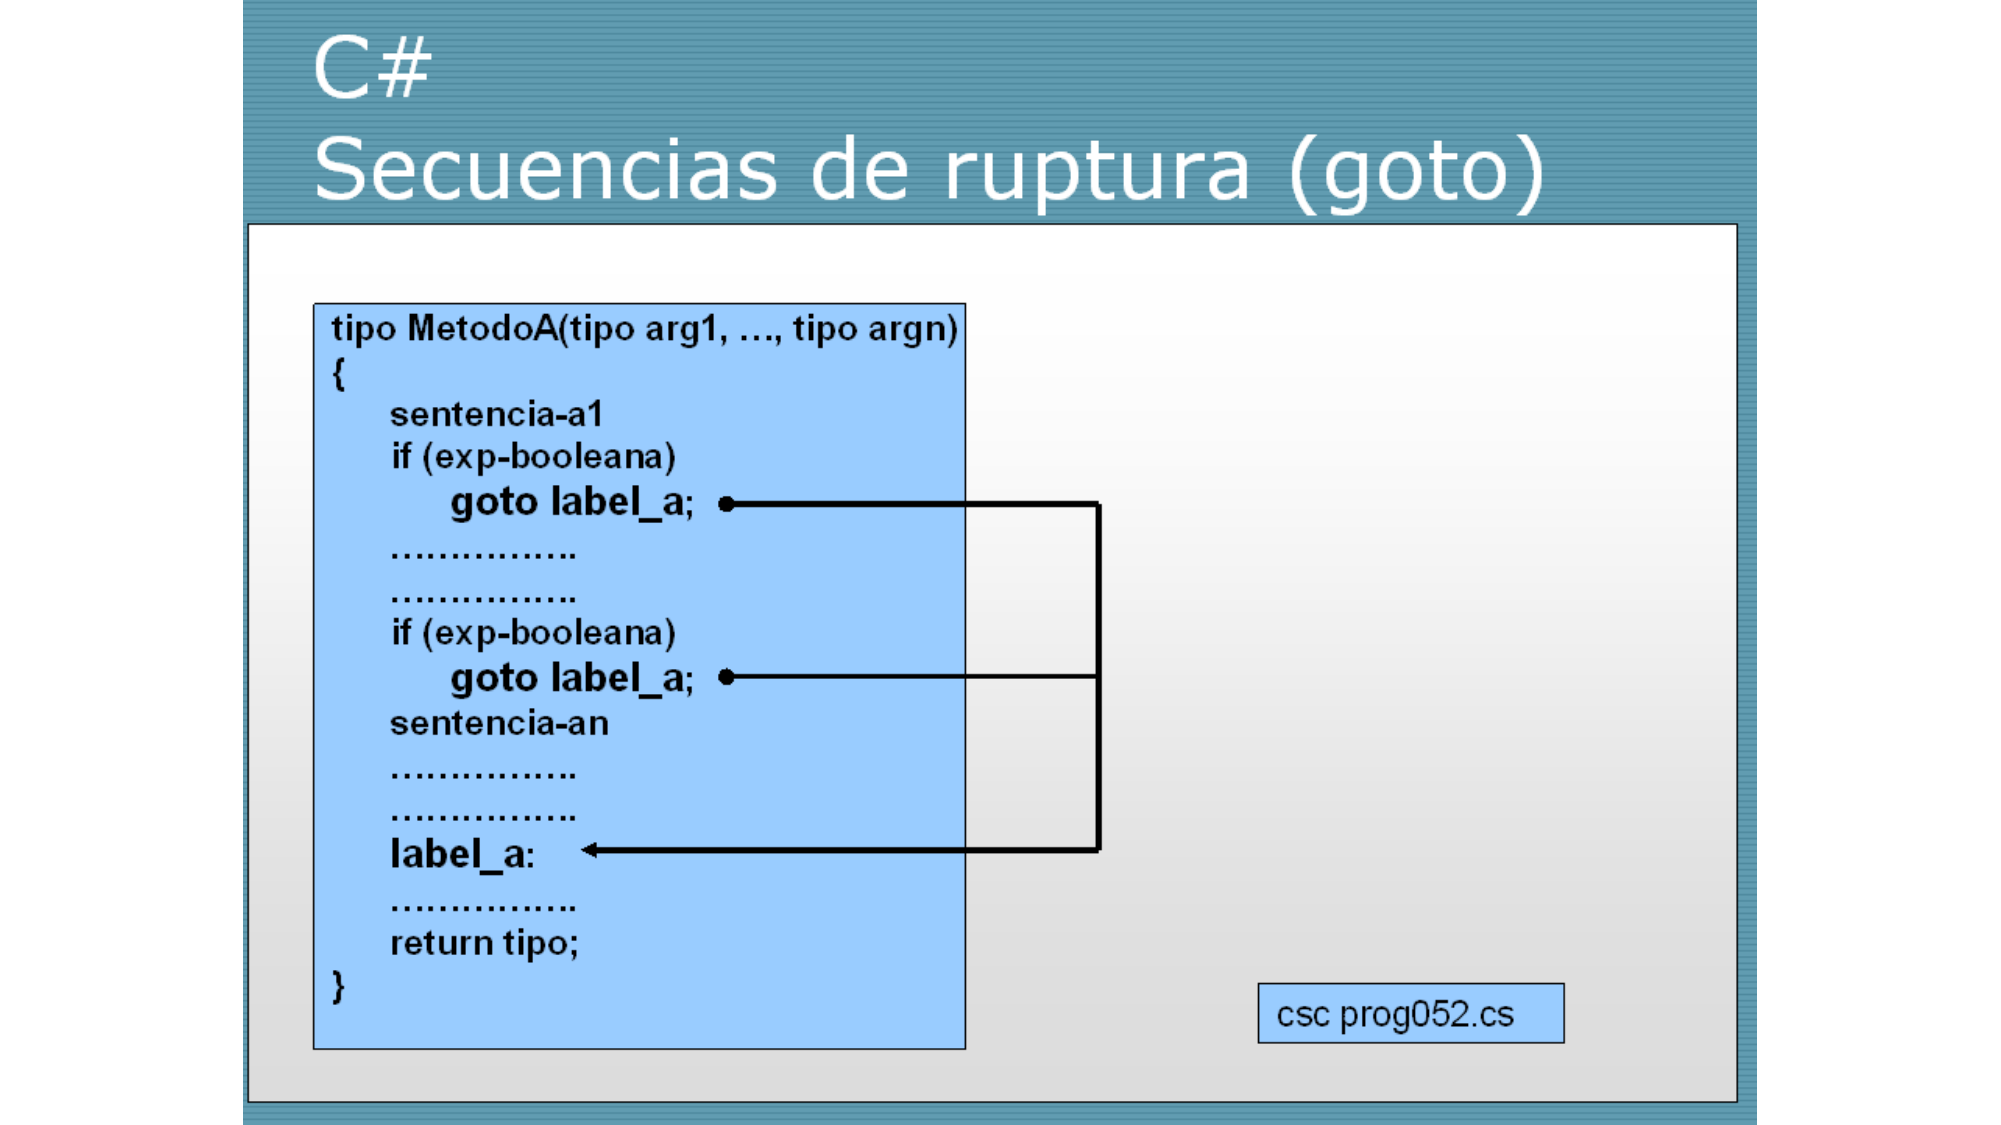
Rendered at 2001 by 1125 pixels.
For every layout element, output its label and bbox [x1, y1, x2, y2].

picture [243, 0, 1757, 1125]
